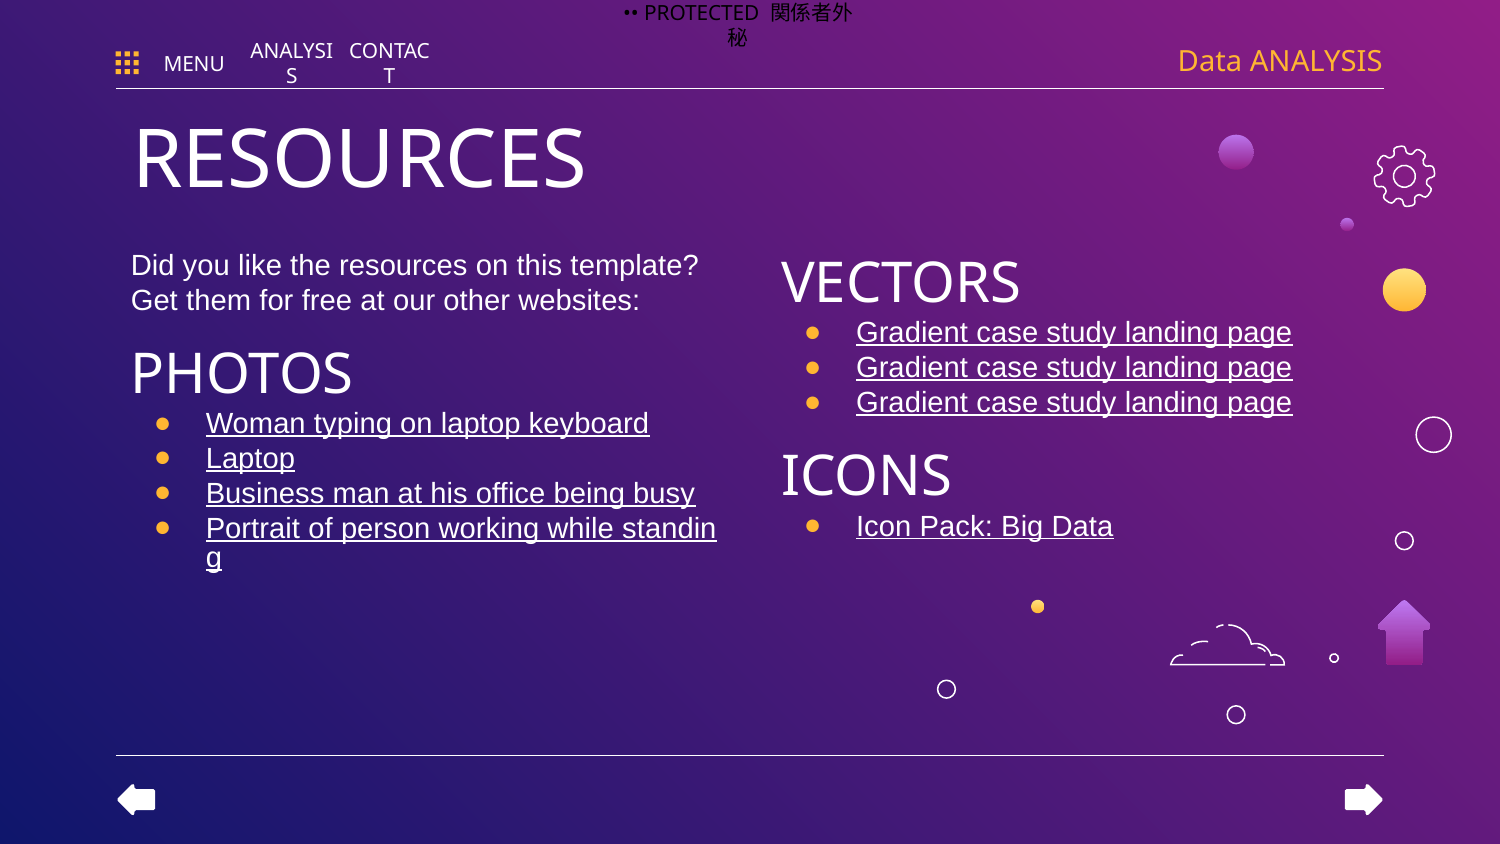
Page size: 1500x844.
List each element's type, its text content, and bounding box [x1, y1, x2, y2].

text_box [1170, 624, 1286, 666]
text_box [115, 50, 139, 75]
text_box [1382, 268, 1426, 312]
text_box [109, 45, 145, 81]
text_box [117, 784, 156, 816]
text_box ANALYSIS [248, 45, 335, 81]
text_box [1344, 784, 1383, 816]
text_box [1218, 134, 1254, 170]
text_box [1377, 600, 1431, 665]
text_box MENU [151, 45, 237, 81]
text_box [1031, 599, 1045, 614]
text_box CONTACT [346, 45, 433, 81]
subtitle Did you like the resources on this template? Get them for free at our other websites: PHOTOS Woman typing on laptop keyboard Laptop Business man at his office being busy Portrait of person working while standing [115, 231, 734, 665]
text_box [1340, 217, 1354, 232]
subtitle VECTORS Gradient case study landing page Gradient case study landing page Gradient case study landing page ICONS Icon Pack: Big Data [766, 231, 1385, 665]
text_box Data ANALYSIS [1158, 34, 1383, 85]
text_box [1374, 146, 1435, 207]
title RESOURCES [117, 90, 1383, 191]
